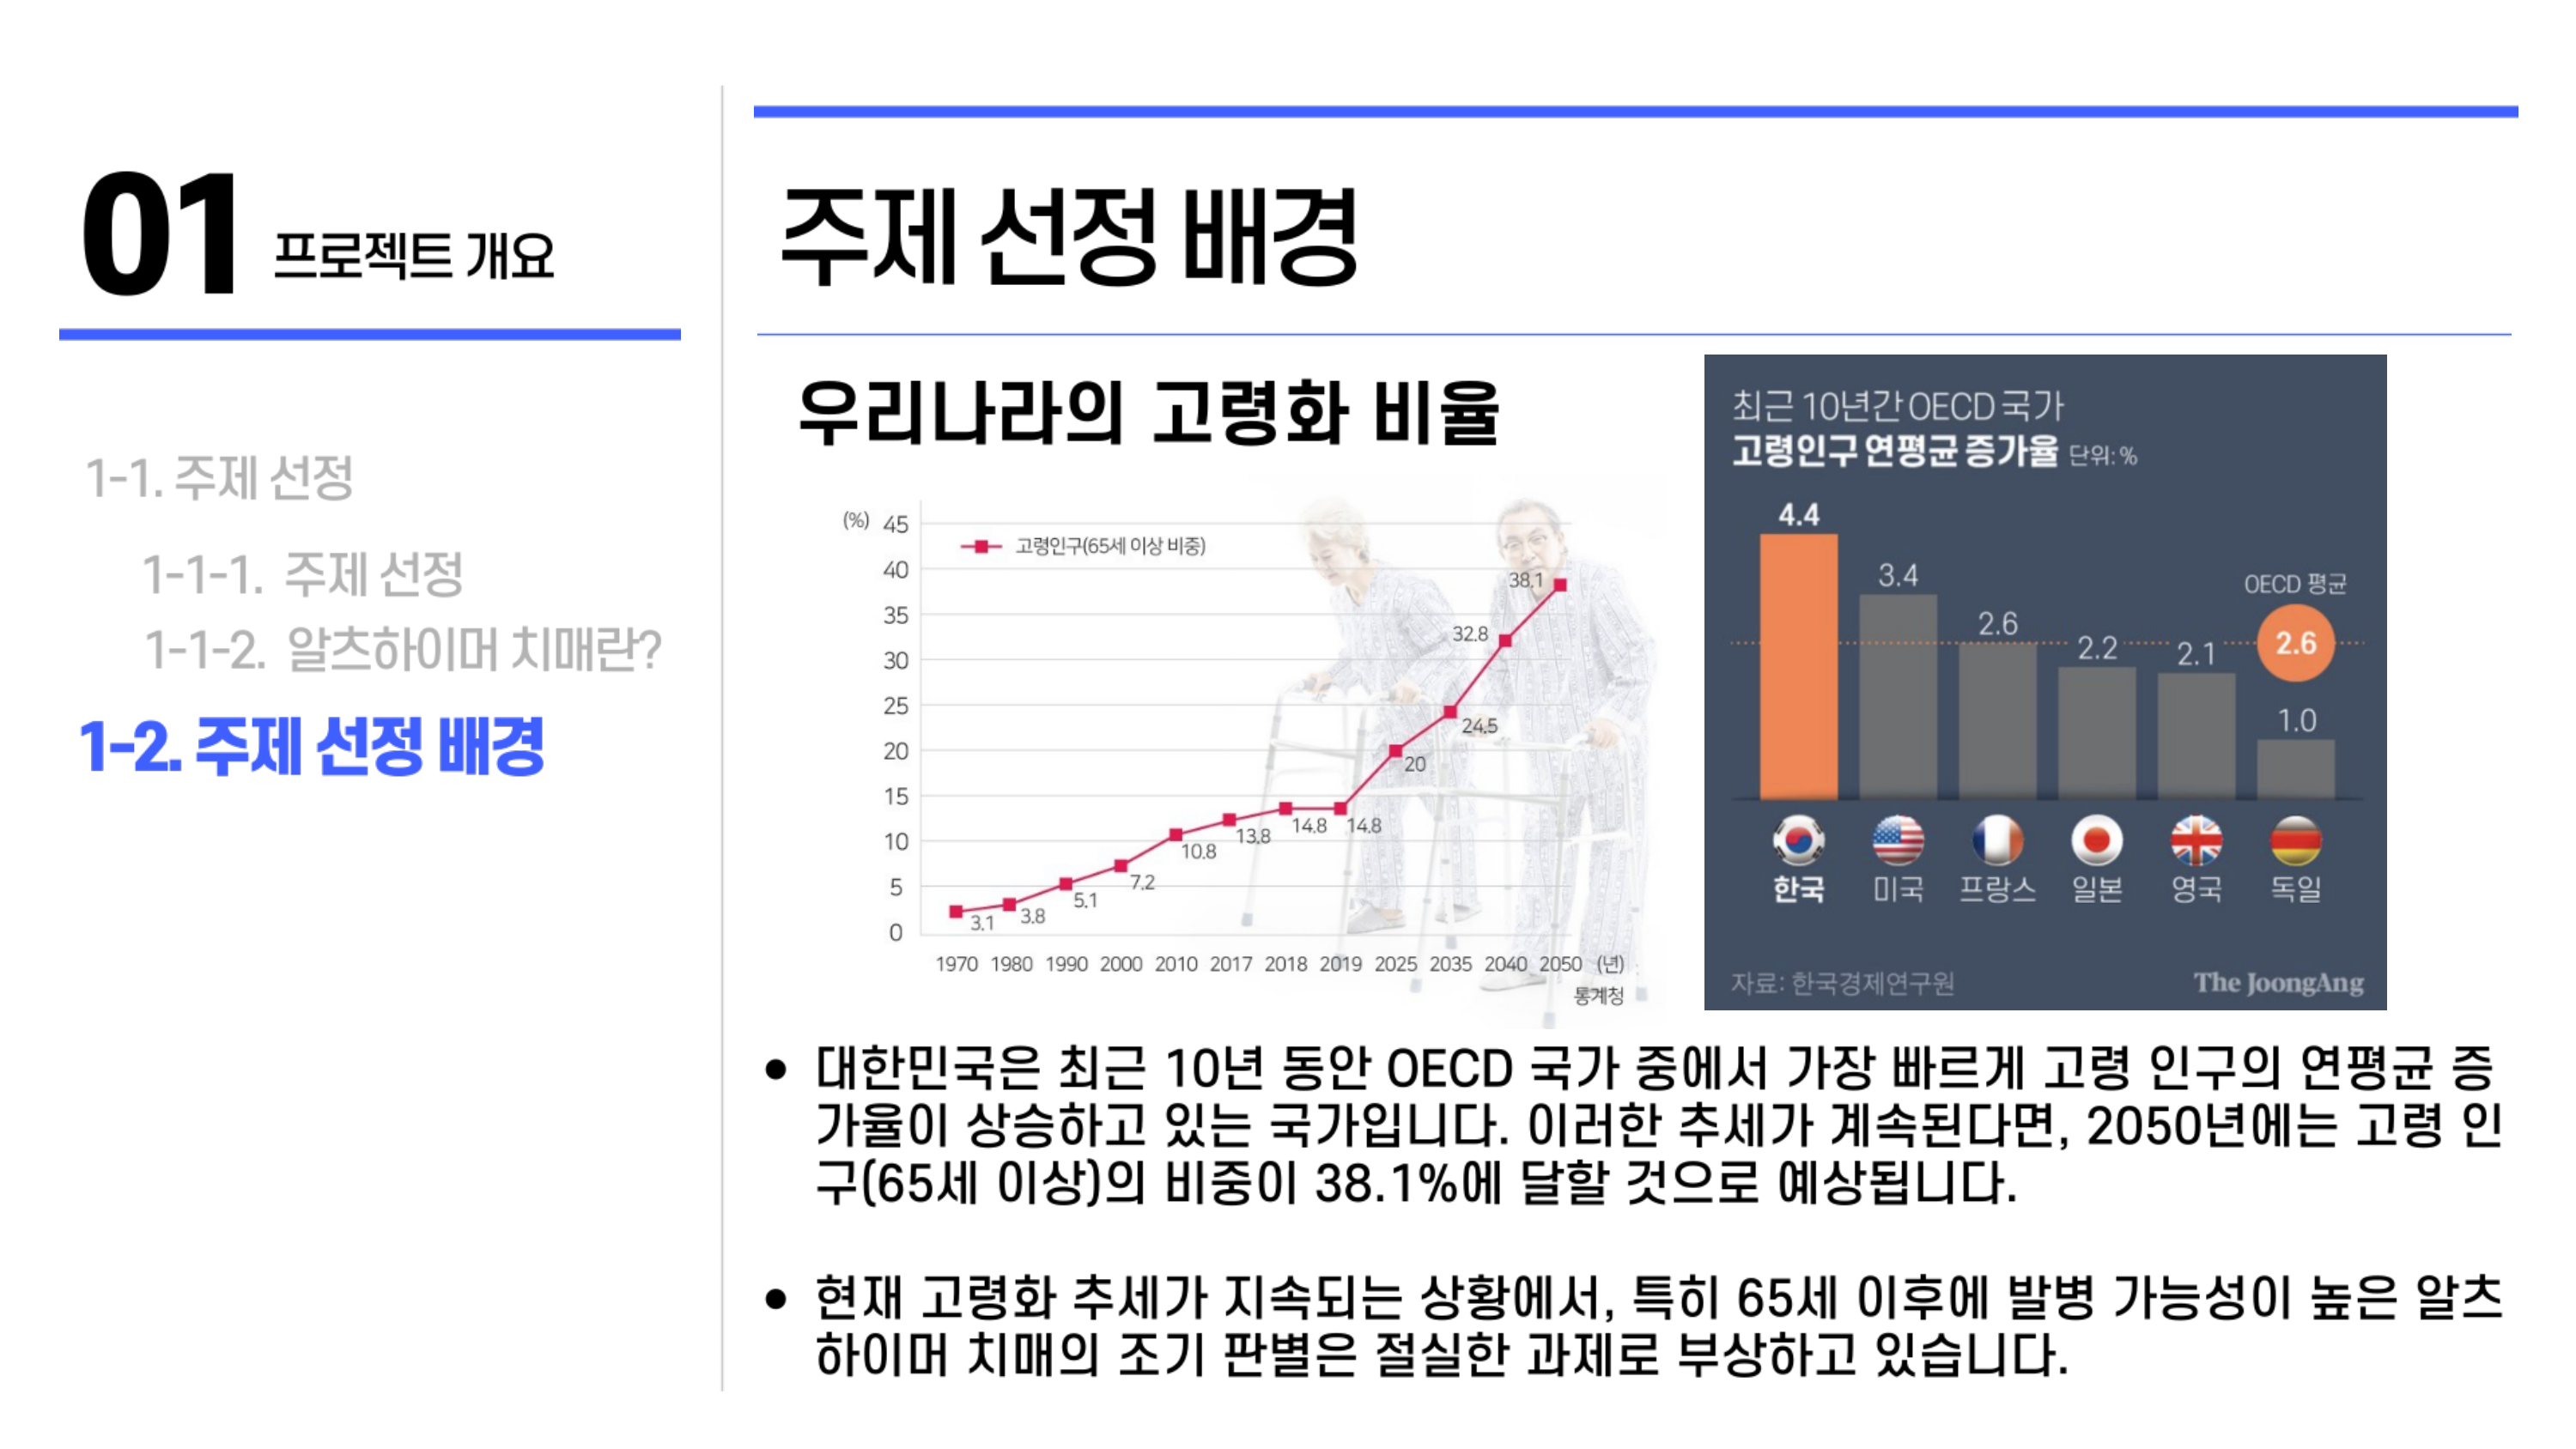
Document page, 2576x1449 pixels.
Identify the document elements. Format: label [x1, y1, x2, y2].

text_box [756, 331, 766, 338]
text_box [1704, 355, 2388, 1008]
picture [734, 107, 1582, 518]
picture [720, 742, 725, 1391]
text_box [69, 735, 792, 742]
text_box [59, 312, 681, 358]
picture [27, 3, 725, 840]
text_box [796, 474, 1667, 1008]
text_box [754, 89, 2519, 135]
picture [733, 1008, 2563, 1428]
text_box [1585, 331, 2512, 338]
